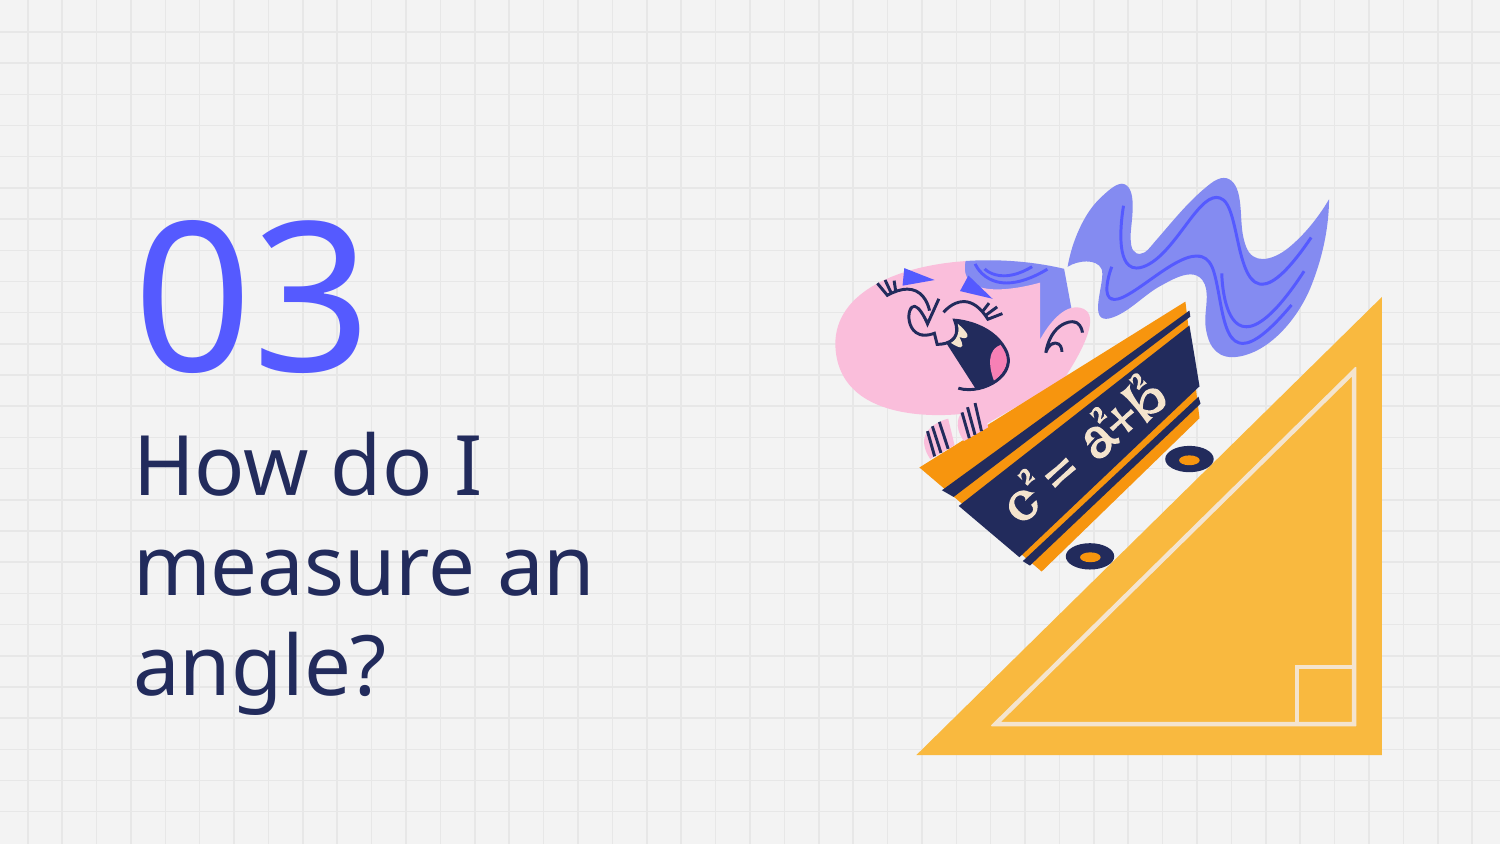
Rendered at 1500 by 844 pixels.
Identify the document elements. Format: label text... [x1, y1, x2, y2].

title How do I measure an angle? [118, 397, 733, 622]
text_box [830, 177, 1383, 756]
title 03 [118, 177, 419, 398]
